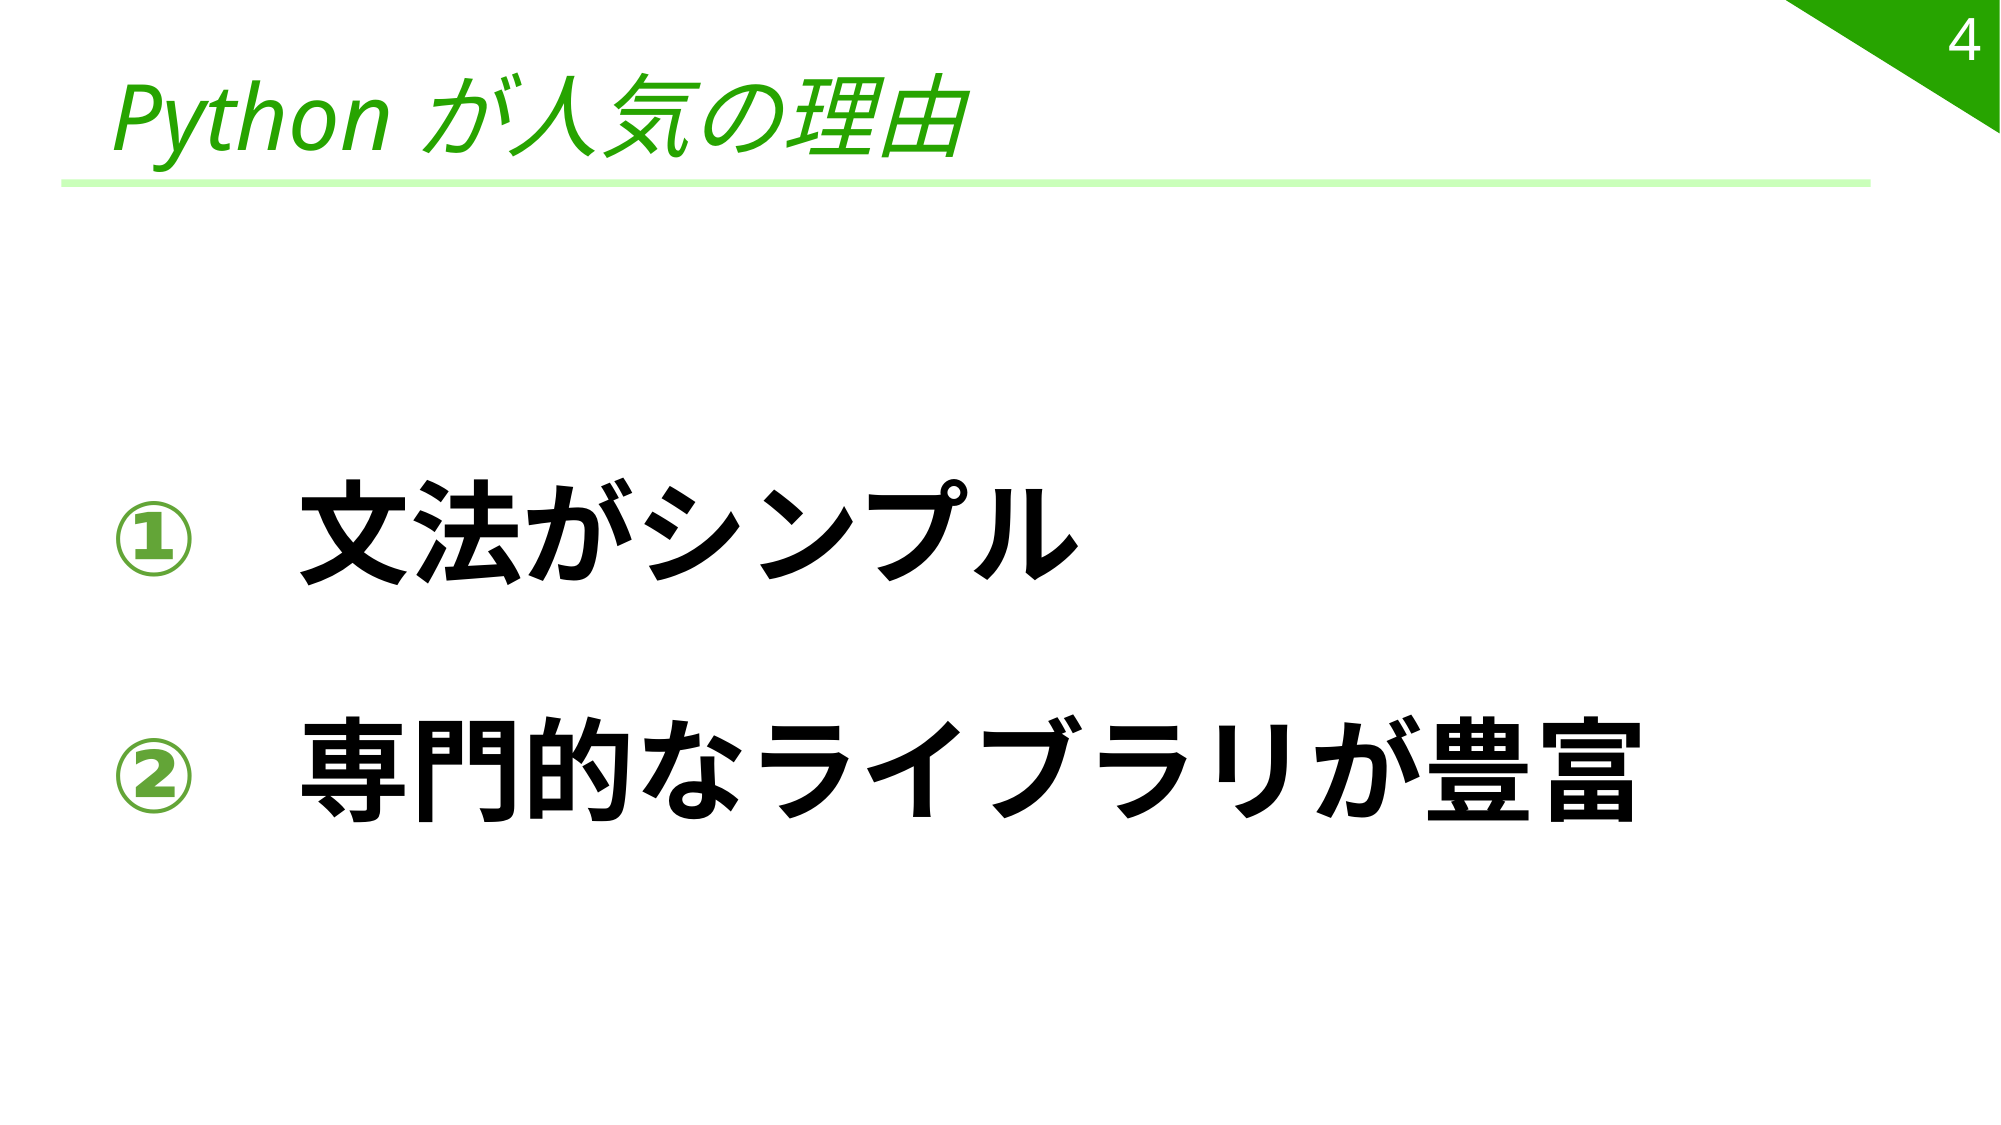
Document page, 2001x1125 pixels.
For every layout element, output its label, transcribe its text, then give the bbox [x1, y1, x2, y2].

list 文法がシンプル 専門的なライブラリが豊富 [95, 387, 1905, 874]
title Pythonが人気の理由 [95, 43, 1905, 176]
slide_number 4 [1714, 11, 1997, 72]
